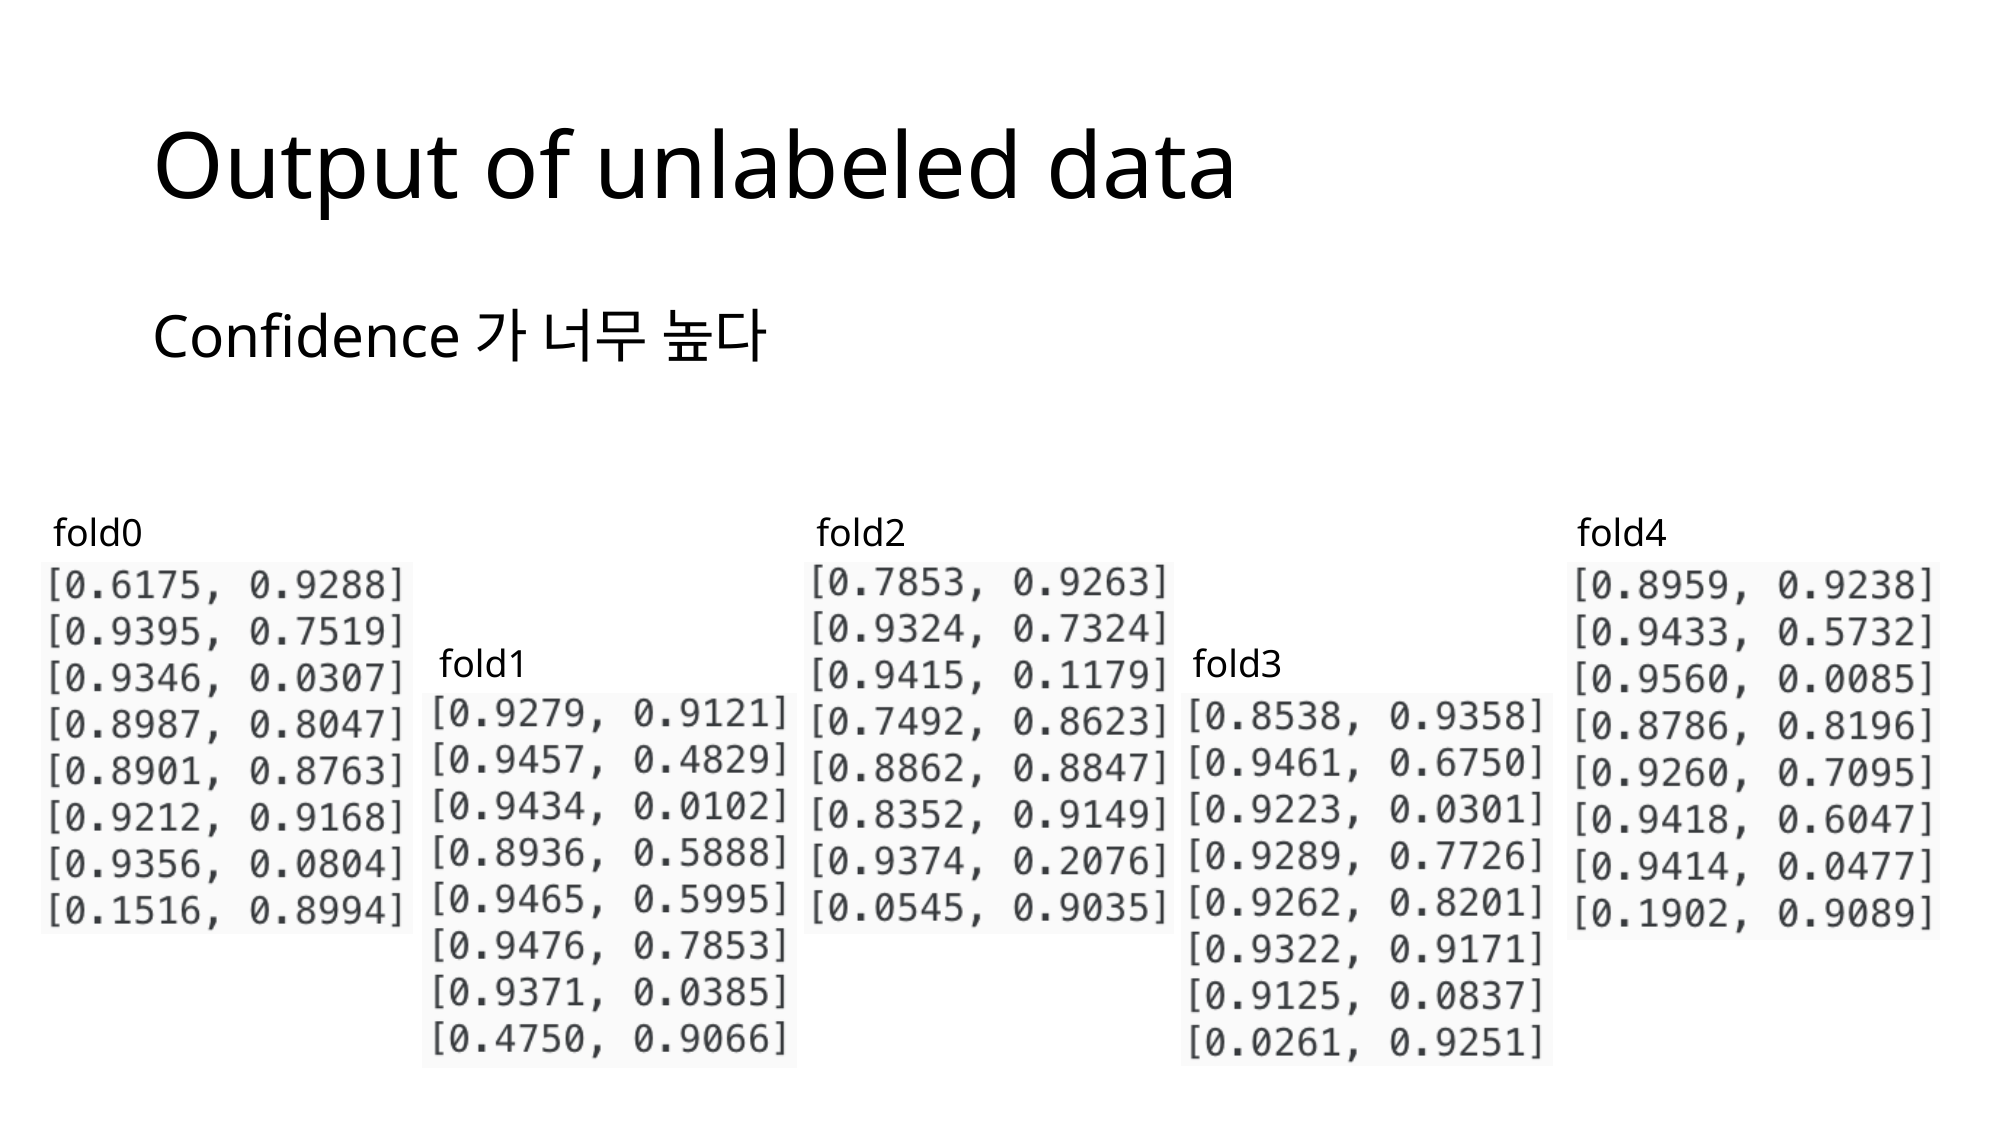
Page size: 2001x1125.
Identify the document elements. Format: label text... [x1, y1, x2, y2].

picture [40, 561, 413, 935]
picture [804, 561, 1174, 935]
text_box fold4 [1562, 501, 1682, 562]
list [1567, 561, 1940, 941]
title Output of unlabeled data [137, 59, 1863, 278]
text_box fold2 [801, 501, 921, 562]
picture [421, 693, 798, 1069]
picture [1180, 693, 1554, 1066]
text_box fold1 [424, 633, 544, 693]
text_box Confidence가 너무 높다 [137, 299, 1863, 1014]
text_box fold0 [38, 501, 158, 562]
text_box fold3 [1177, 633, 1298, 693]
